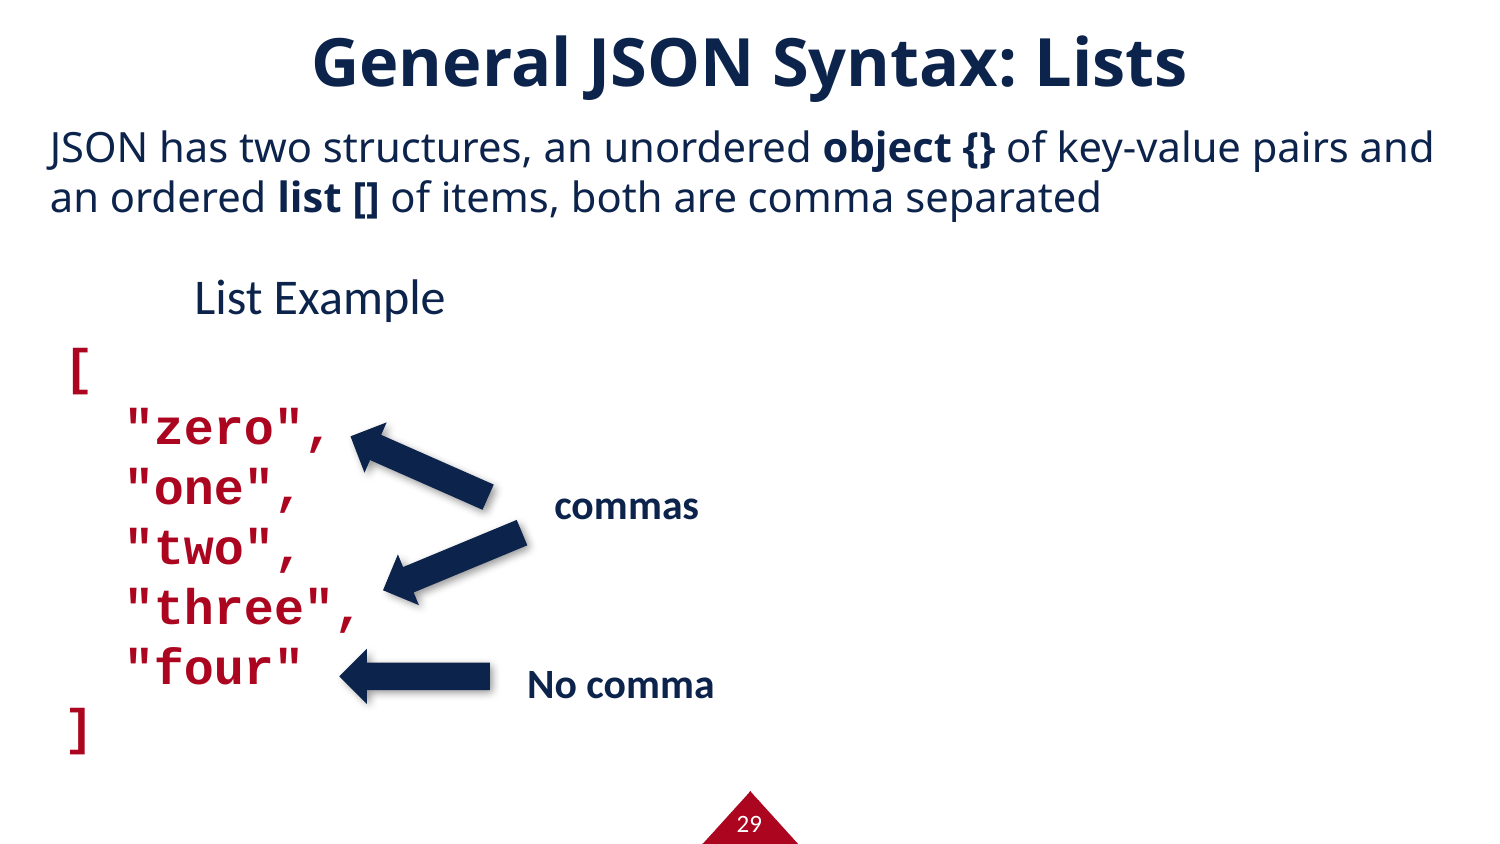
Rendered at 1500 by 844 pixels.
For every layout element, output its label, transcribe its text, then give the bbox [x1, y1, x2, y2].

slide_number 29 [707, 800, 791, 844]
title General JSON Syntax: Lists [0, 0, 1500, 119]
picture [702, 791, 798, 844]
text_box List Example [53, 246, 587, 331]
text_box [ "zero", "one", "two", "three", "four" ] [57, 328, 621, 844]
text_box [339, 648, 490, 704]
text_box commas [533, 461, 720, 534]
text_box No comma [499, 640, 743, 713]
text_box [383, 519, 528, 606]
text_box [350, 422, 494, 510]
list JSON has two structures, an unordered object {} of key-value pairs and an ordered list [] of items, both are comma separated [34, 113, 1464, 329]
